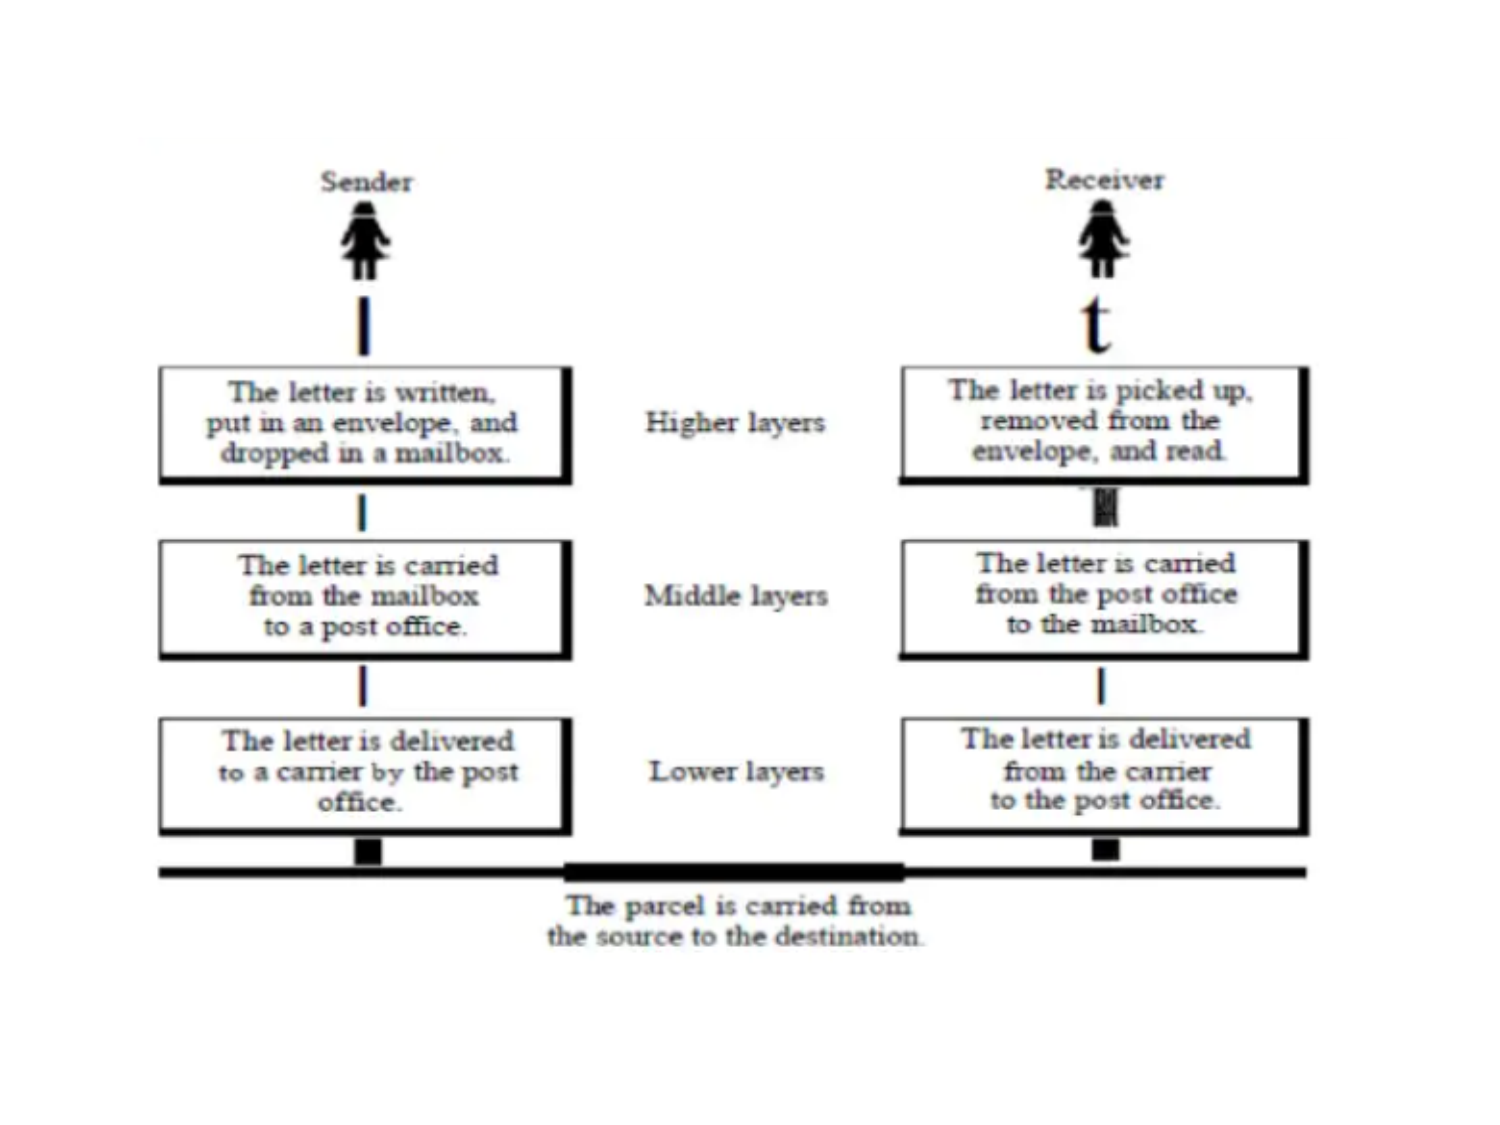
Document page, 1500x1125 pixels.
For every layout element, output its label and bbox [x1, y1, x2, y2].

picture [137, 137, 1348, 963]
